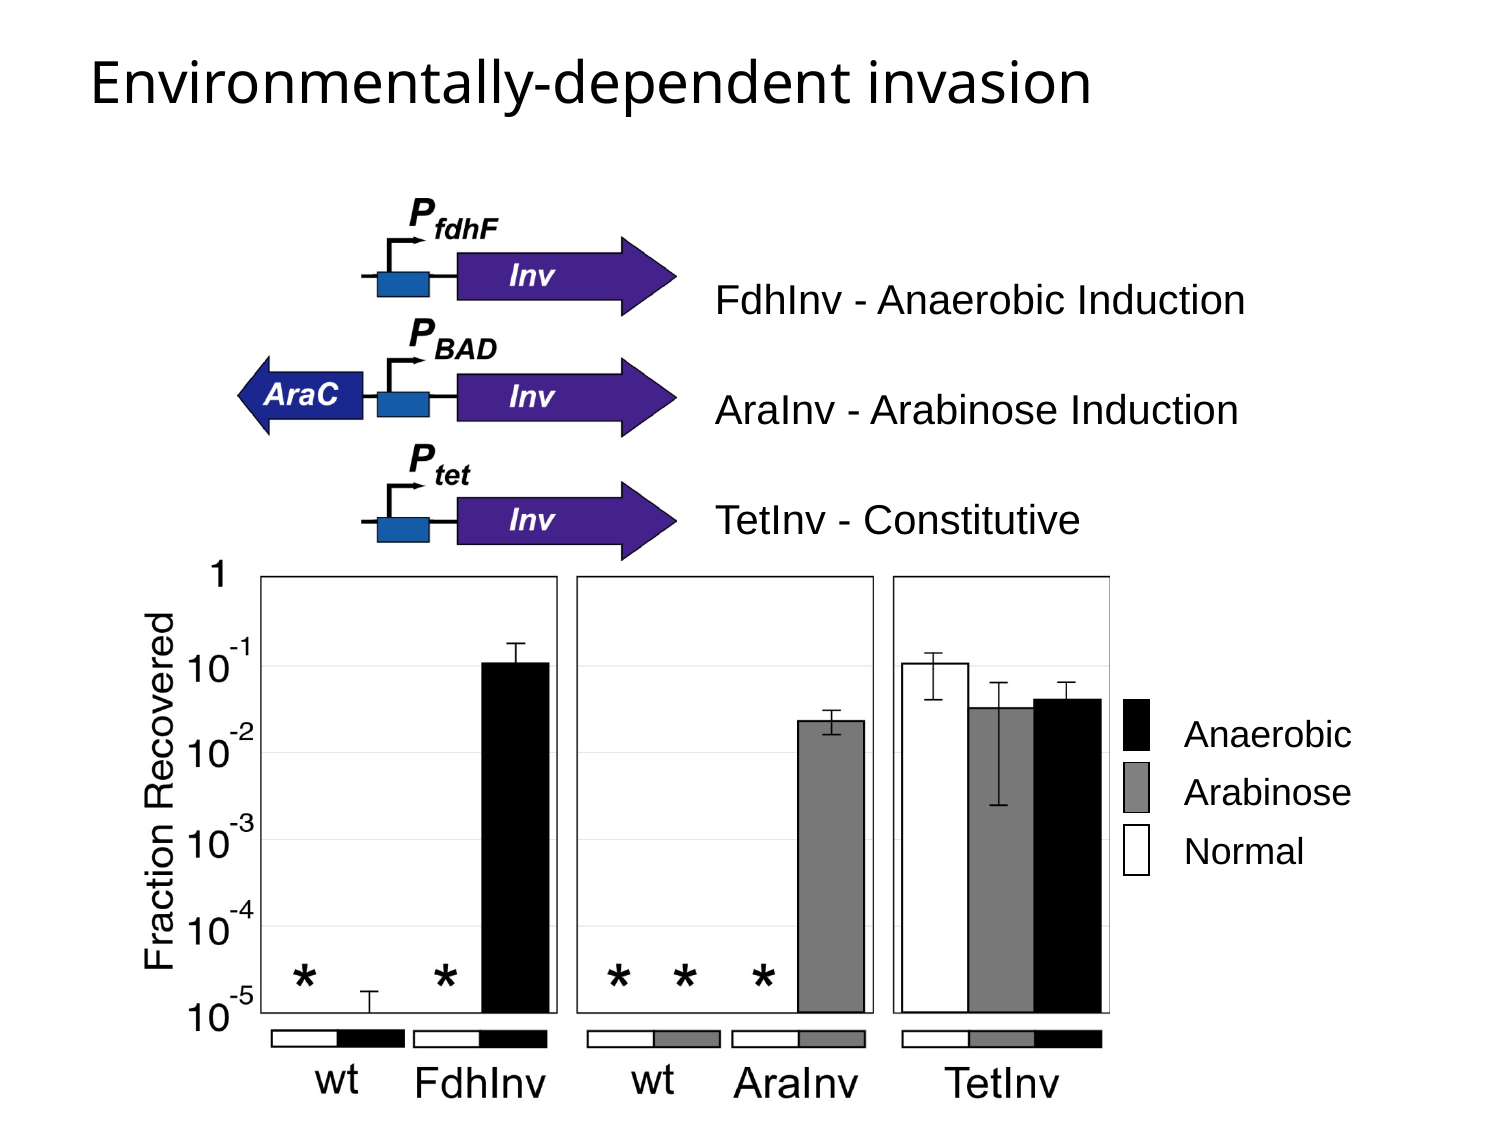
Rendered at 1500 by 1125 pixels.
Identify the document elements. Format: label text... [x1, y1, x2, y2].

text_box [1123, 699, 1149, 750]
text_box FdhInv - Anaerobic Induction AraInv - Arabinose Induction TetInv - Constitutive [699, 205, 1413, 550]
text_box [1123, 762, 1149, 813]
text_box [1123, 825, 1149, 875]
text_box Environmentally-dependent invasion [74, 37, 1488, 123]
text_box Anaerobic Arabinose Normal [1169, 688, 1368, 880]
picture [136, 187, 1110, 1113]
